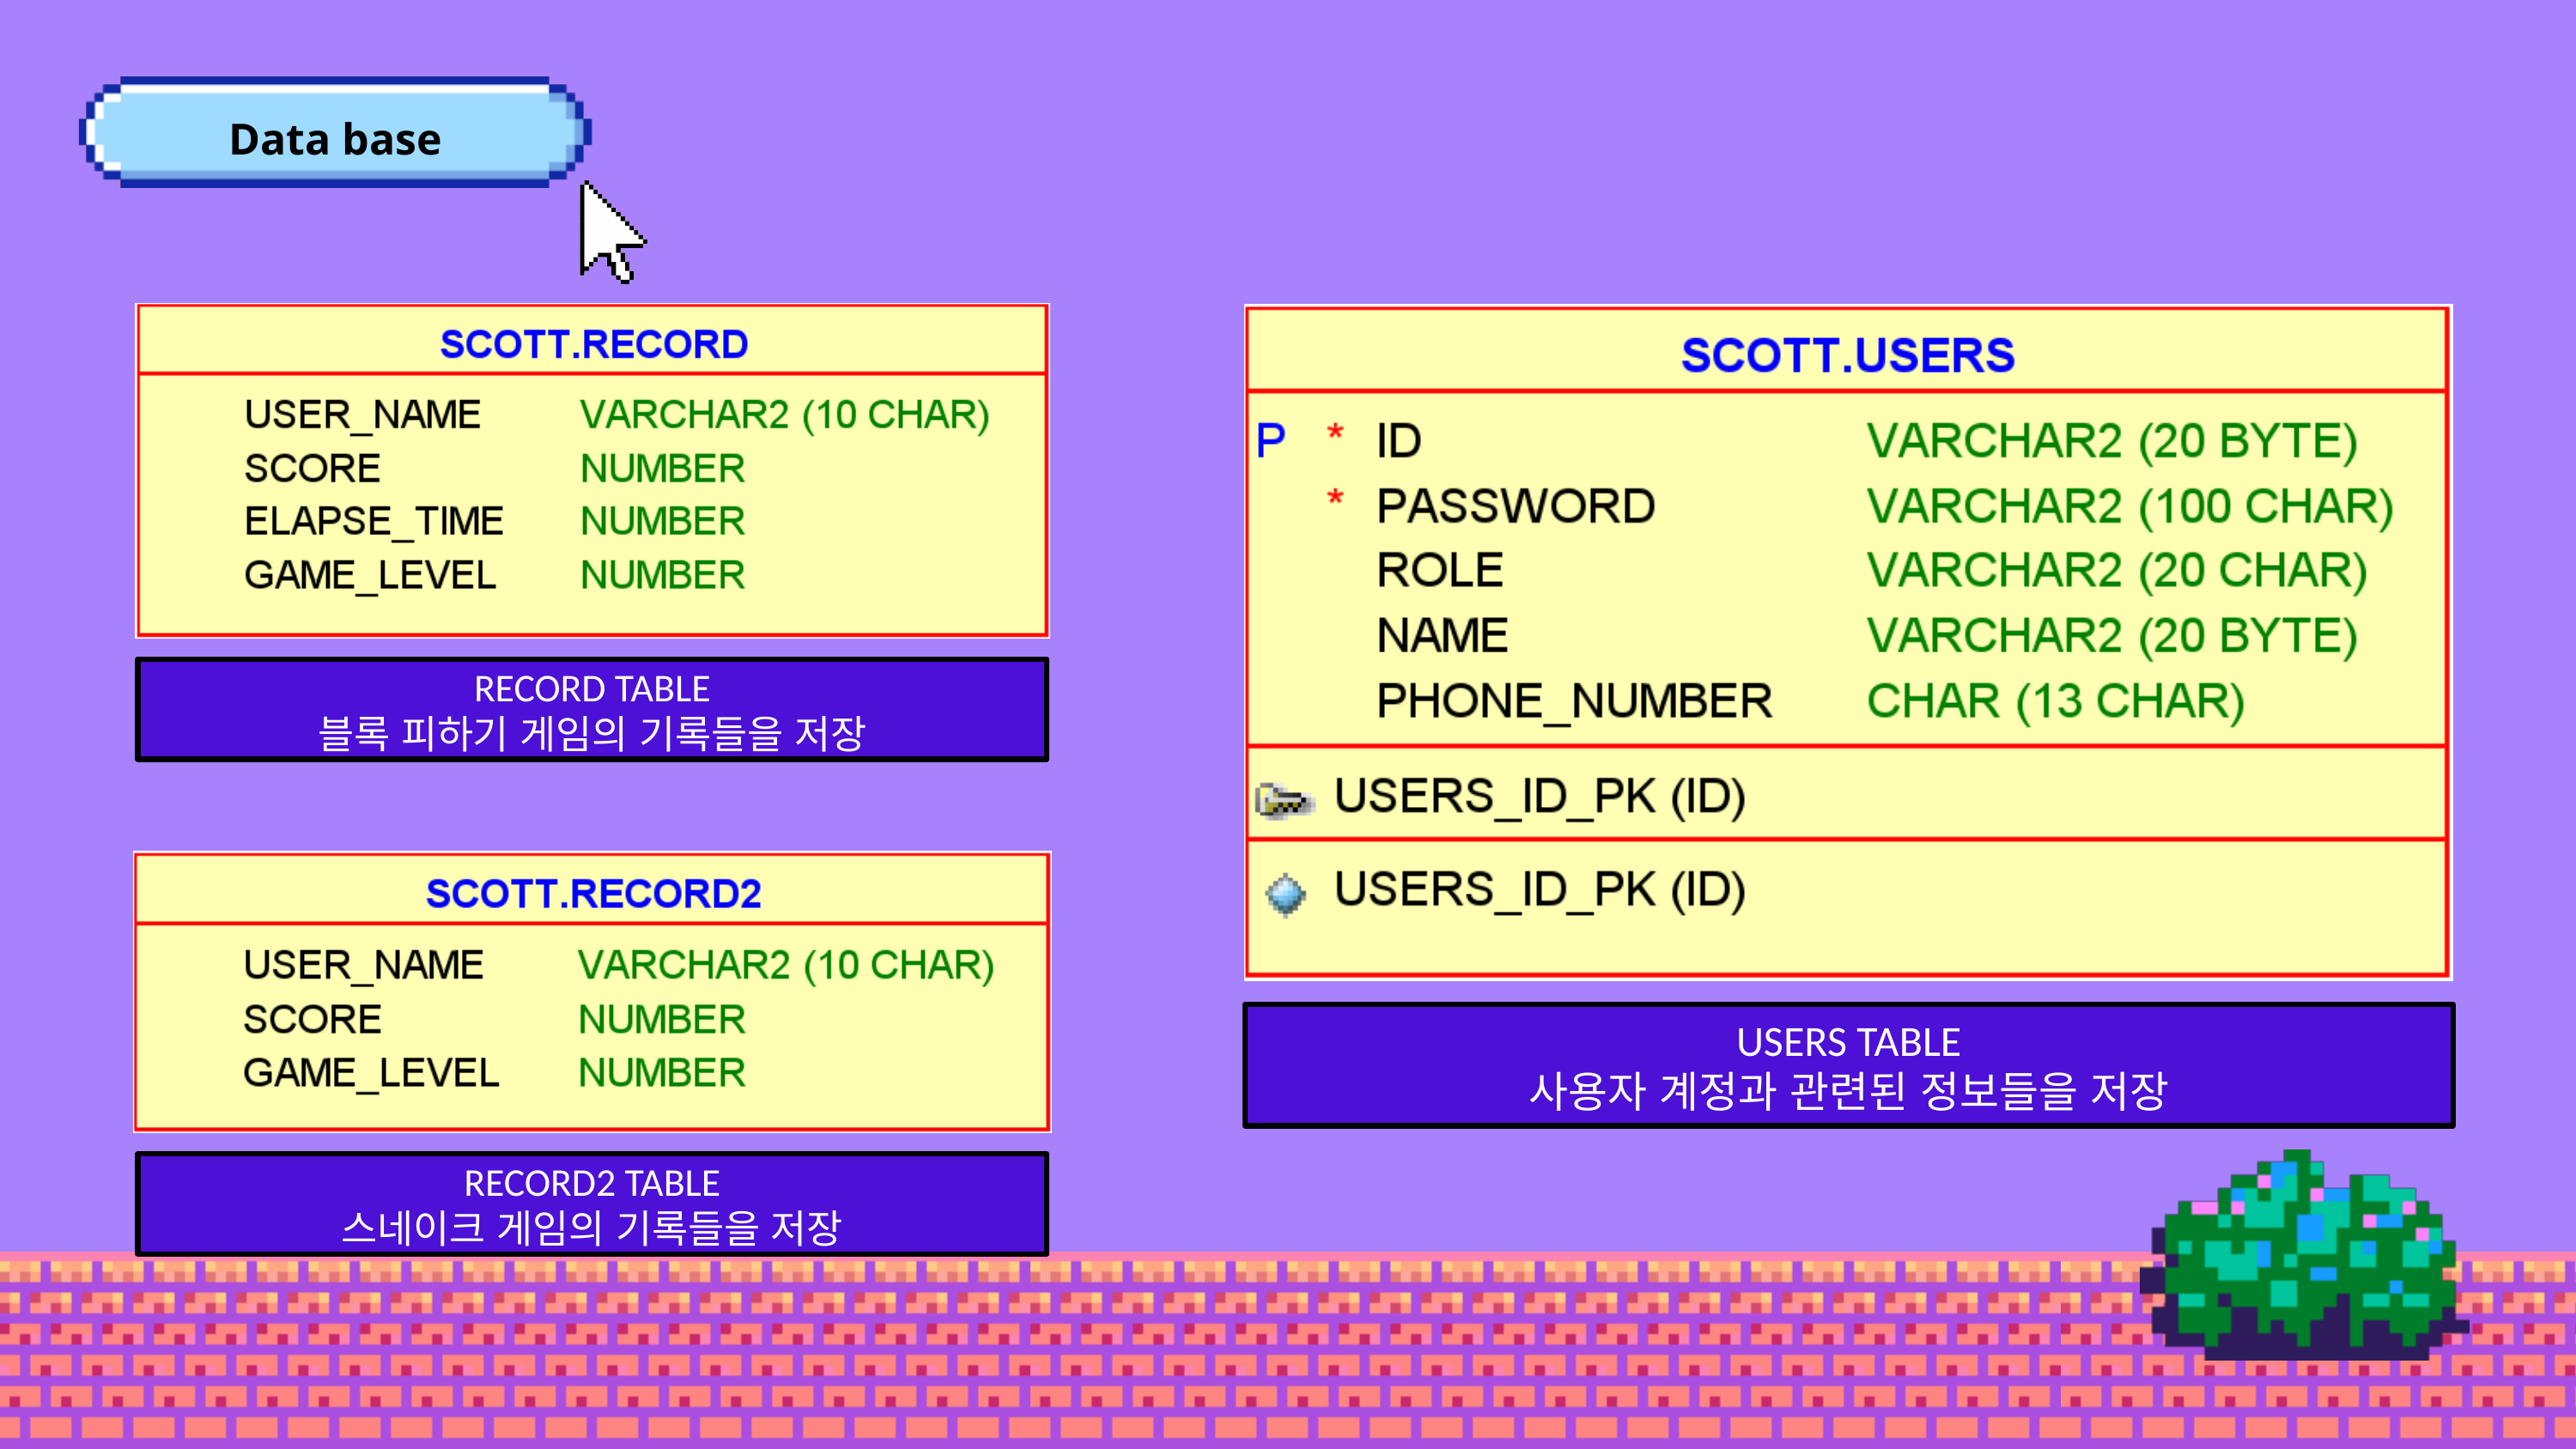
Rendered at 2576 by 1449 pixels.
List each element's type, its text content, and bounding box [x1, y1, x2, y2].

text_box [2060, 1252, 2576, 1449]
text_box RECORD TABLE 블록 피하기 게임의 기록들을 저장 [136, 658, 1048, 761]
text_box [78, 76, 435, 188]
text_box RECORD2 TABLE 스네이크 게임의 기록들을 저장 [136, 1152, 1048, 1256]
text_box USERS TABLE 사용자 계정과 관련된 정보들을 저장 [1243, 1003, 2455, 1128]
text_box [0, 1252, 1030, 1449]
picture [1244, 304, 2453, 981]
text_box Data base [173, 96, 435, 163]
picture [133, 851, 1052, 1133]
picture [440, 56, 648, 284]
text_box [2140, 1149, 2470, 1361]
text_box [1030, 1252, 2060, 1449]
picture [134, 303, 1051, 639]
